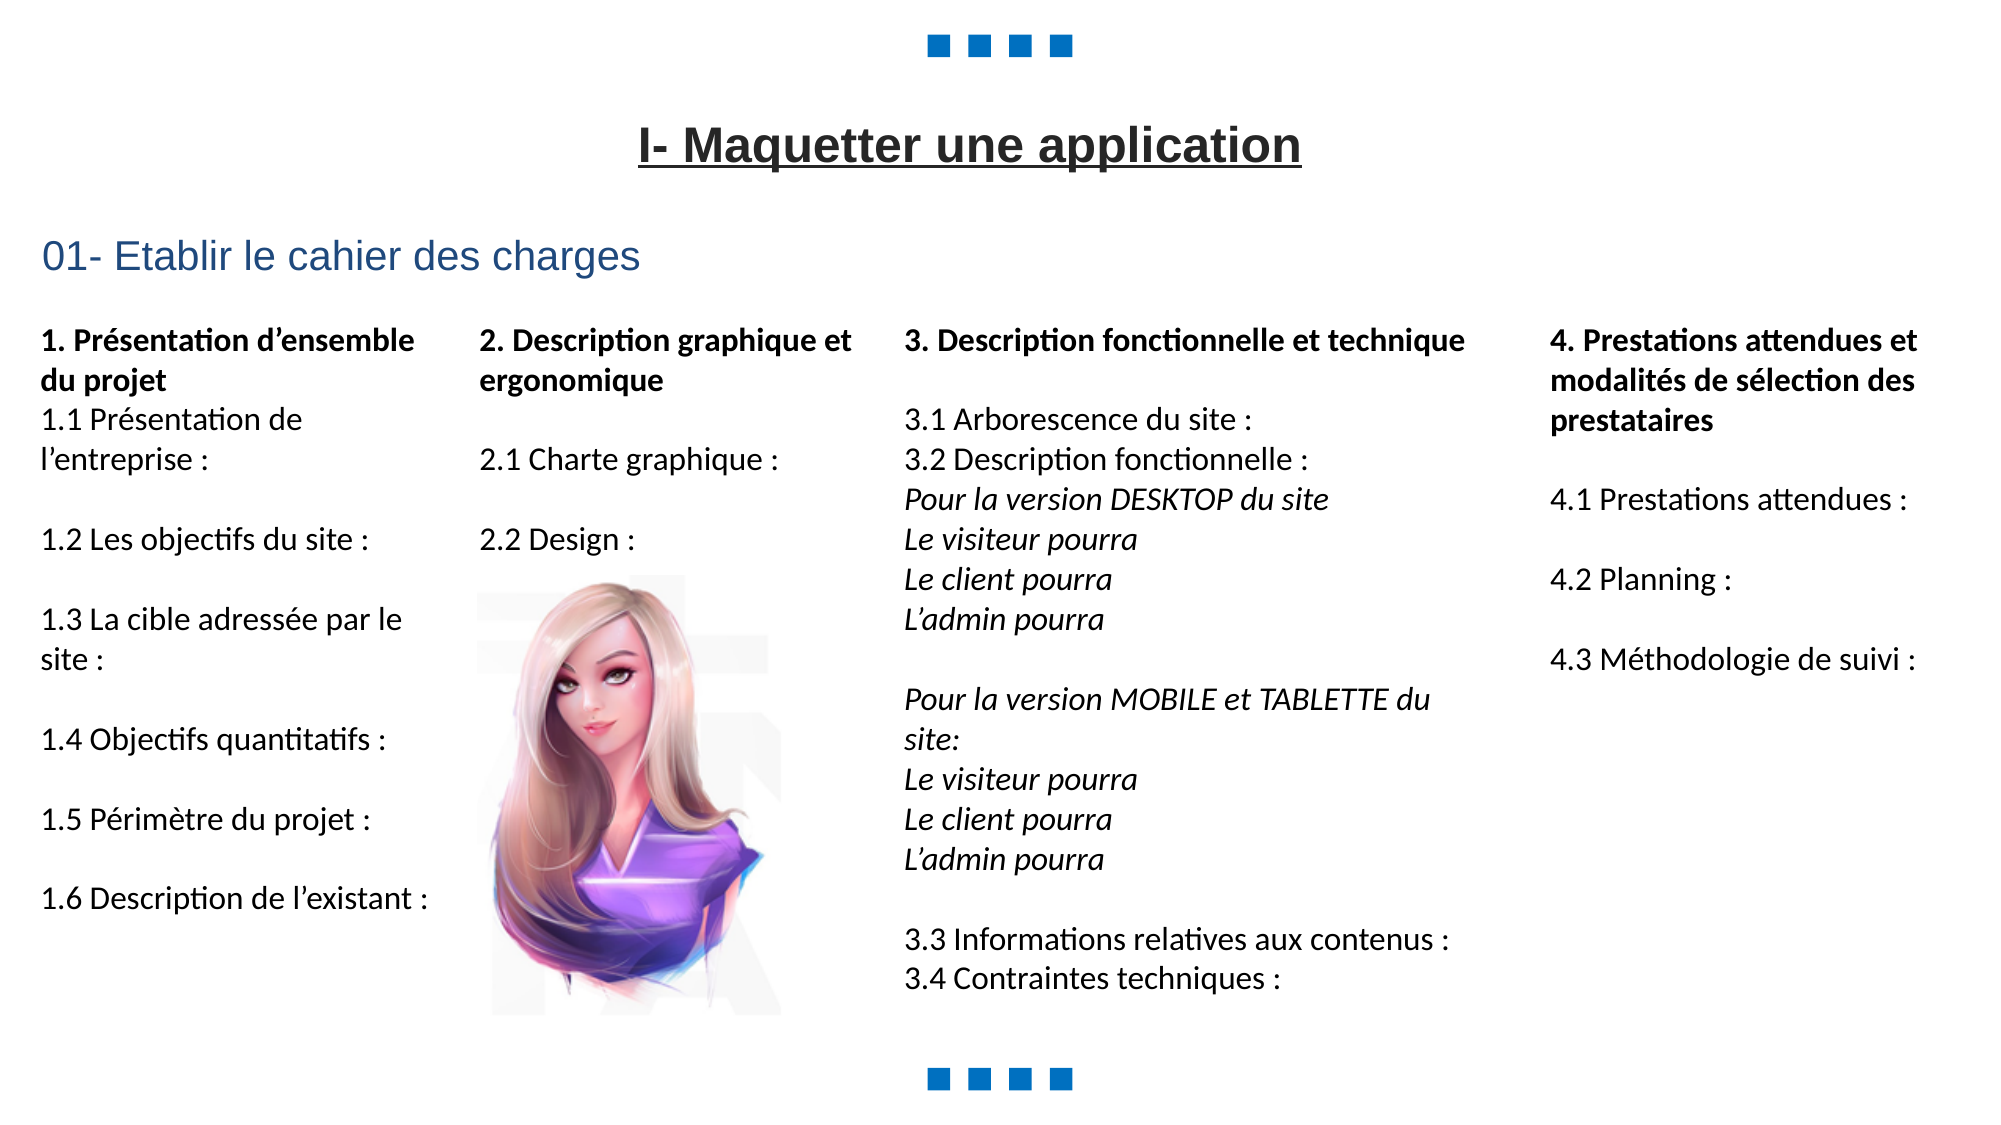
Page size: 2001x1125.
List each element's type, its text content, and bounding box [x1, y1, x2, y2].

text_box 4. Prestations attendues et modalités de sélection des prestataires 4.1 Prestations attendues : 4.2 Planning : 4.3 Méthodologie de suivi : [1535, 310, 1950, 735]
text_box 3. Description fonctionnelle et technique 3.1 Arborescence du site : 3.2 Description fonctionnelle : Pour la version DESKTOP du site Le visiteur pourra Le client pourra L’admin pourra Pour la version MOBILE et TABLETTE du site: Le visiteur pourra Le client pourra L’admin pourra 3.3 Informations relatives aux contenus : 3.4 Contraintes techniques : [889, 310, 1484, 1004]
picture [477, 575, 789, 1020]
text_box I- Maquetter une application [614, 92, 1326, 200]
text_box 1. Présentation d’ensemble du projet 1.1 Présentation de l’entreprise : 1.2 Les objectifs du site : 1.3 La cible adressée par le site : 1.4 Objectifs quantitatifs : 1.5 Périmètre du projet : 1.6 Description de l’existant : [25, 310, 465, 969]
text_box 2. Description graphique et ergonomique 2.1 Charte graphique : 2.2 Design : [464, 310, 889, 565]
list 01- Etablir le cahier des charges [25, 203, 658, 310]
